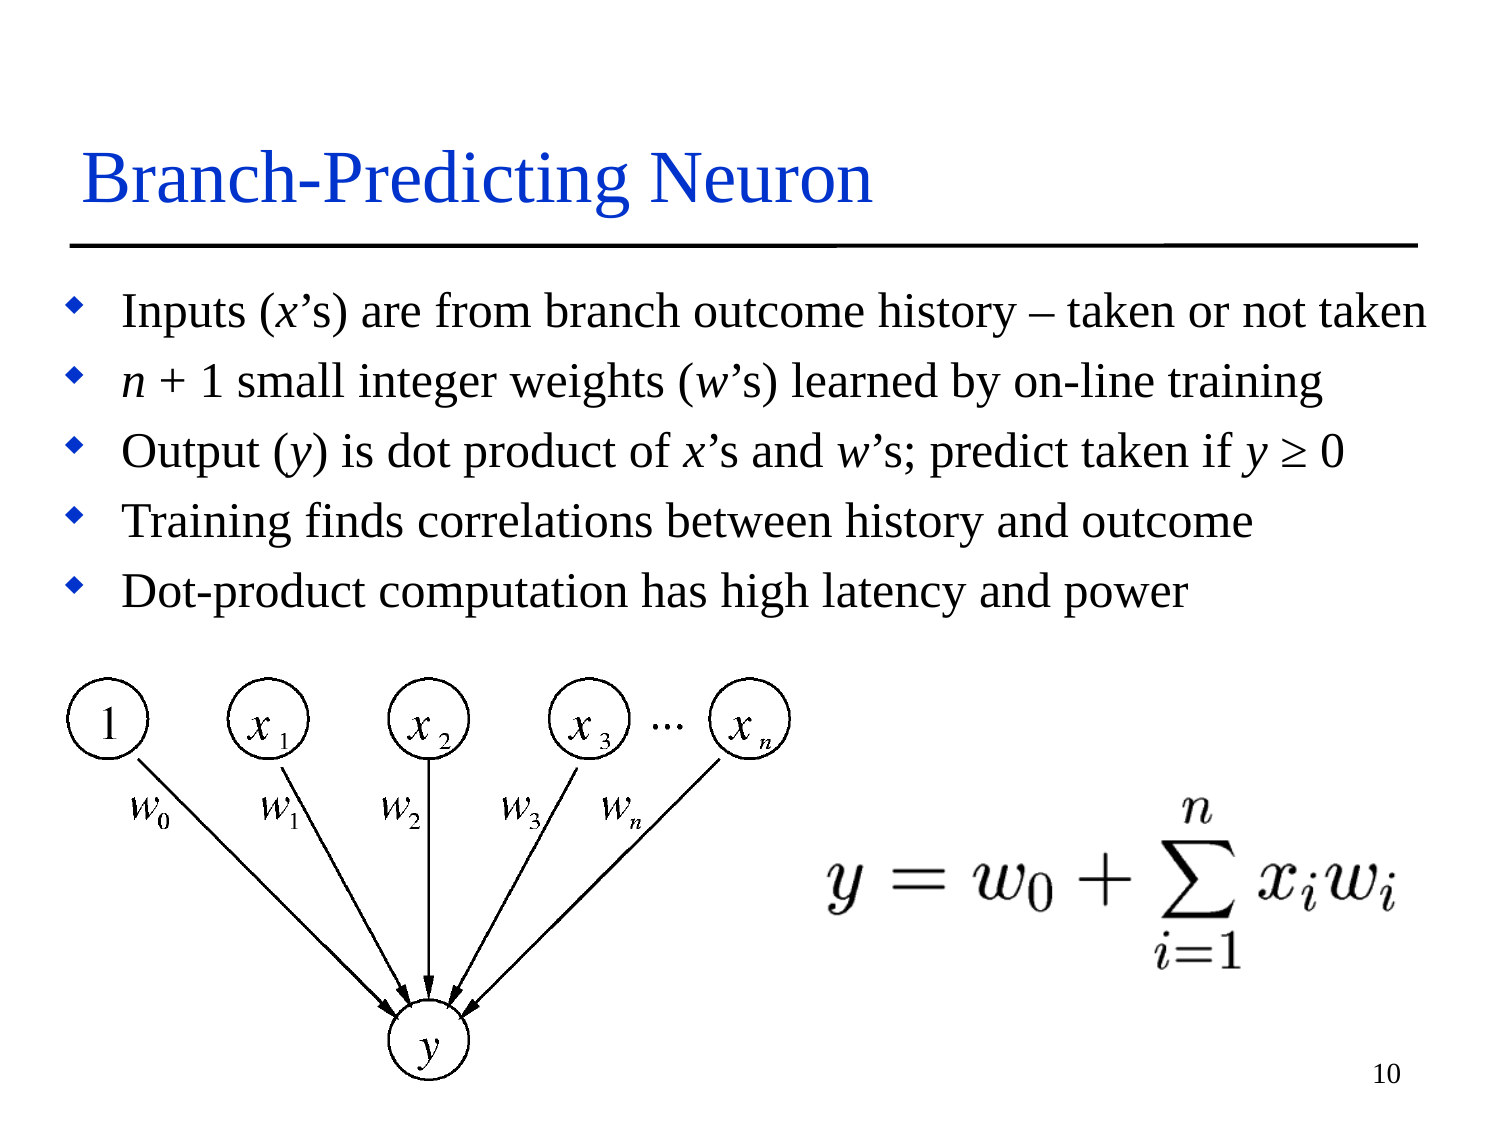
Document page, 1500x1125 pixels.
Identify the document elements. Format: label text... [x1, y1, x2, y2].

slide_number 10 [1103, 1021, 1417, 1098]
title Branch-Predicting Neuron [66, 37, 1342, 226]
picture [66, 677, 1412, 1081]
list Inputs (x’s) are from branch outcome history – taken or not taken n + 1 small integer weights (w’s) learned by on-line training Output (y) is dot product of x’s and w’s; predict taken if y ≥ 0 Training finds correlations between history and outcome Dot-product computation has high latency and power [49, 269, 1477, 626]
